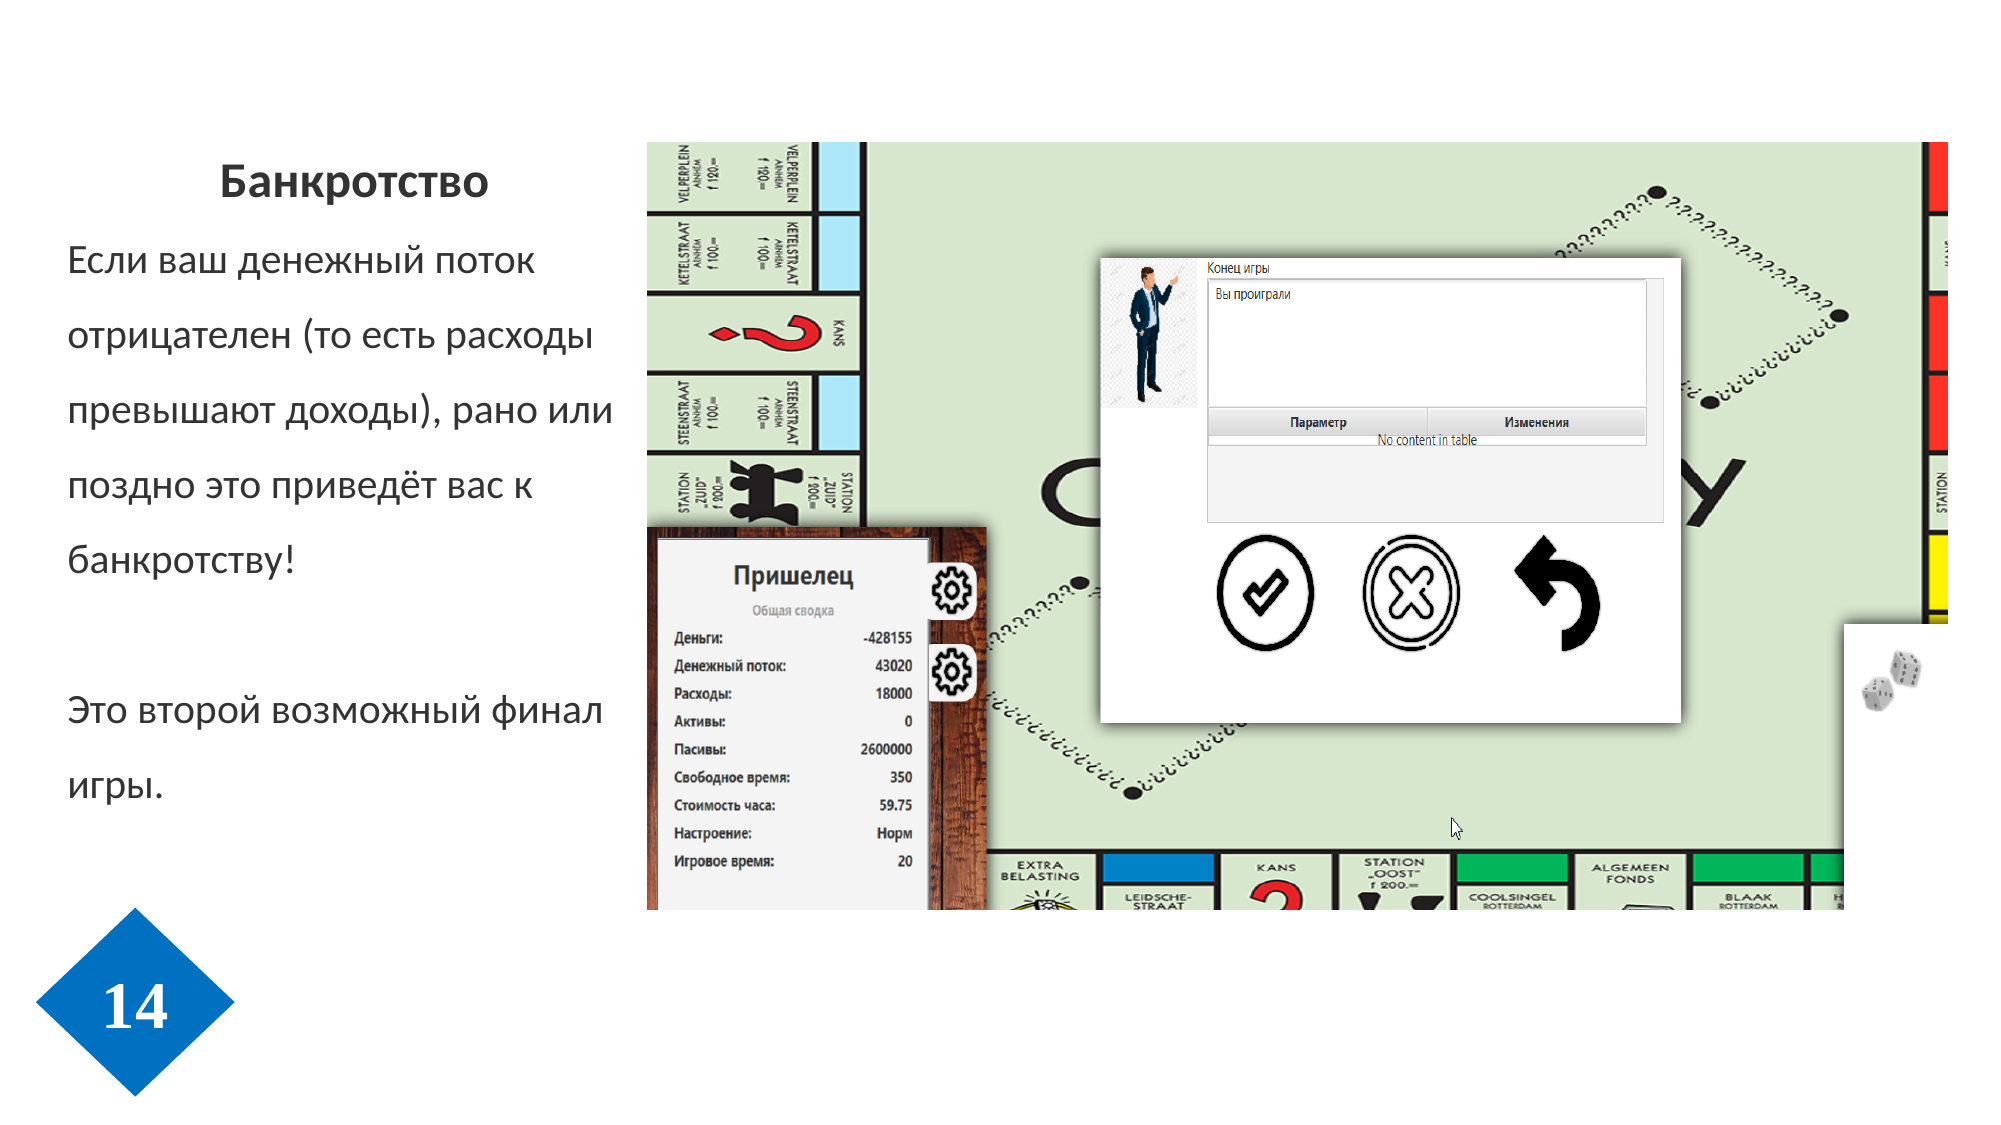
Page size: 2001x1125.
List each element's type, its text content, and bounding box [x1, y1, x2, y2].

text_box Банкротство Если ваш денежный поток отрицателен (то есть расходы превышают доходы), рано или поздно это приведёт вас к банкротству! Это второй возможный финал игры. [52, 109, 658, 915]
text_box 14 [35, 915, 235, 1097]
picture [647, 142, 1948, 910]
